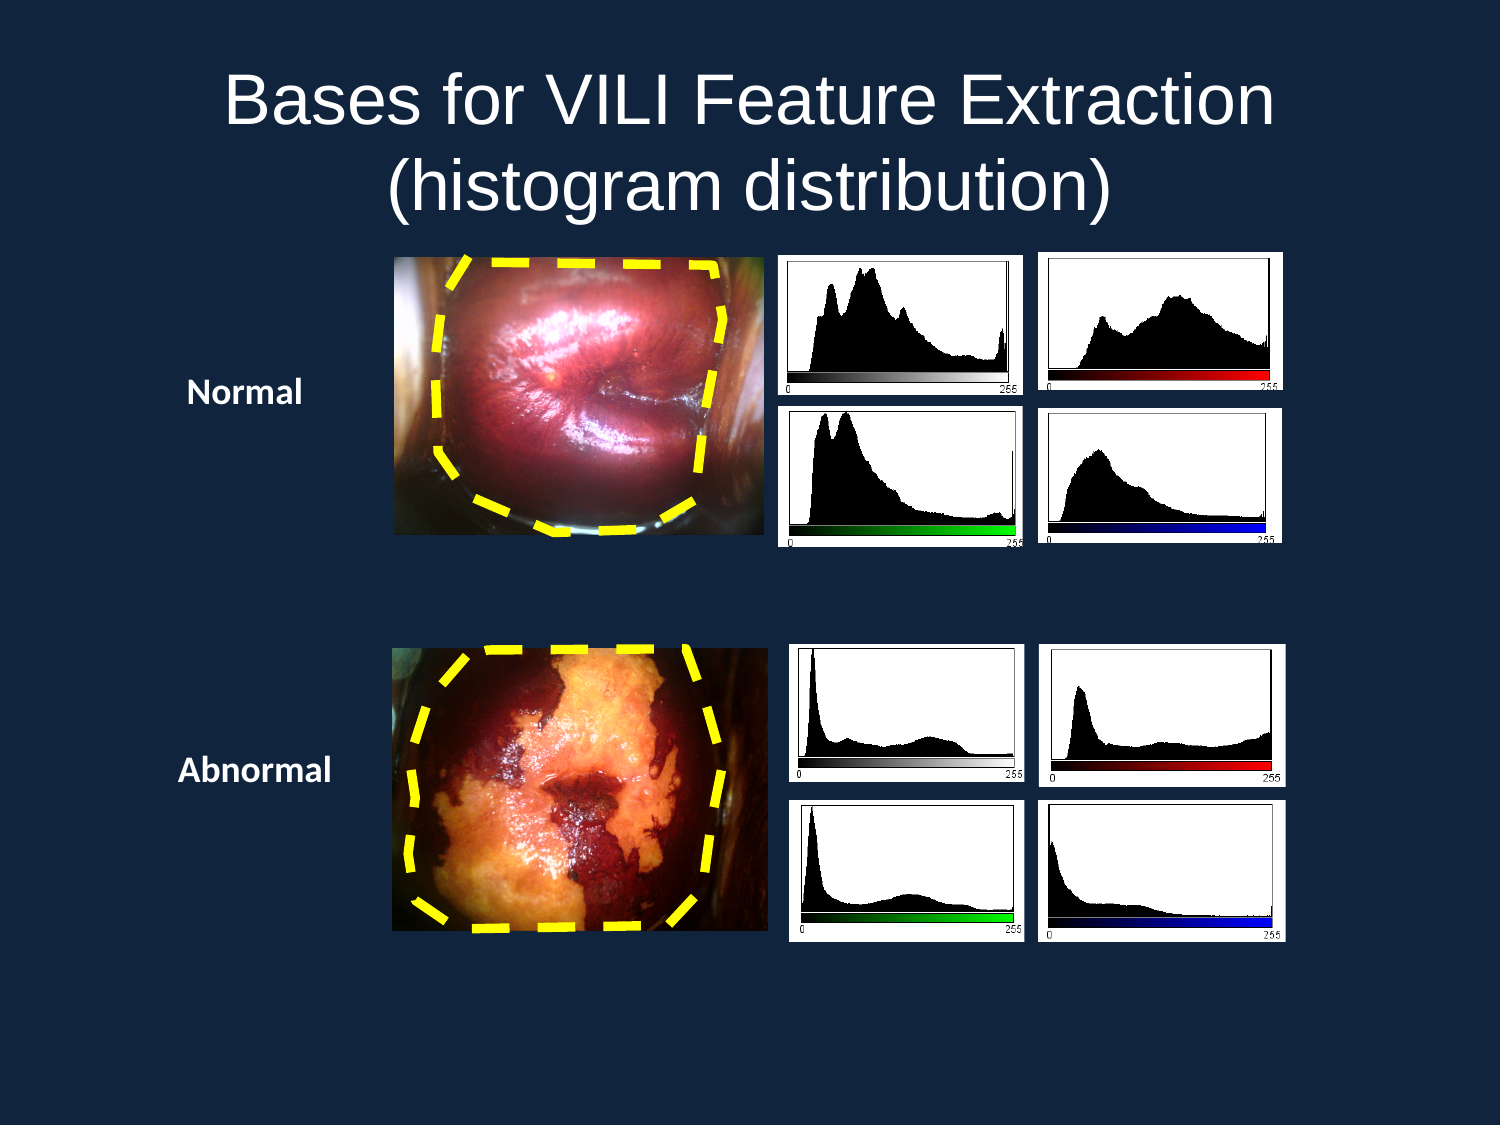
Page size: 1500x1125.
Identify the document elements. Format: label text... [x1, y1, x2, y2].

picture [788, 799, 1025, 942]
picture [1038, 644, 1286, 787]
picture [777, 406, 1023, 548]
picture [777, 255, 1023, 395]
picture [1037, 252, 1284, 391]
picture [1037, 799, 1286, 942]
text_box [394, 256, 764, 535]
title Bases for VILI Feature Extraction (histogram distribution) [75, 45, 1425, 233]
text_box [392, 648, 768, 931]
picture [1037, 407, 1283, 544]
picture [788, 644, 1025, 782]
text_box Abnormal [163, 737, 387, 798]
text_box Normal [171, 359, 388, 419]
